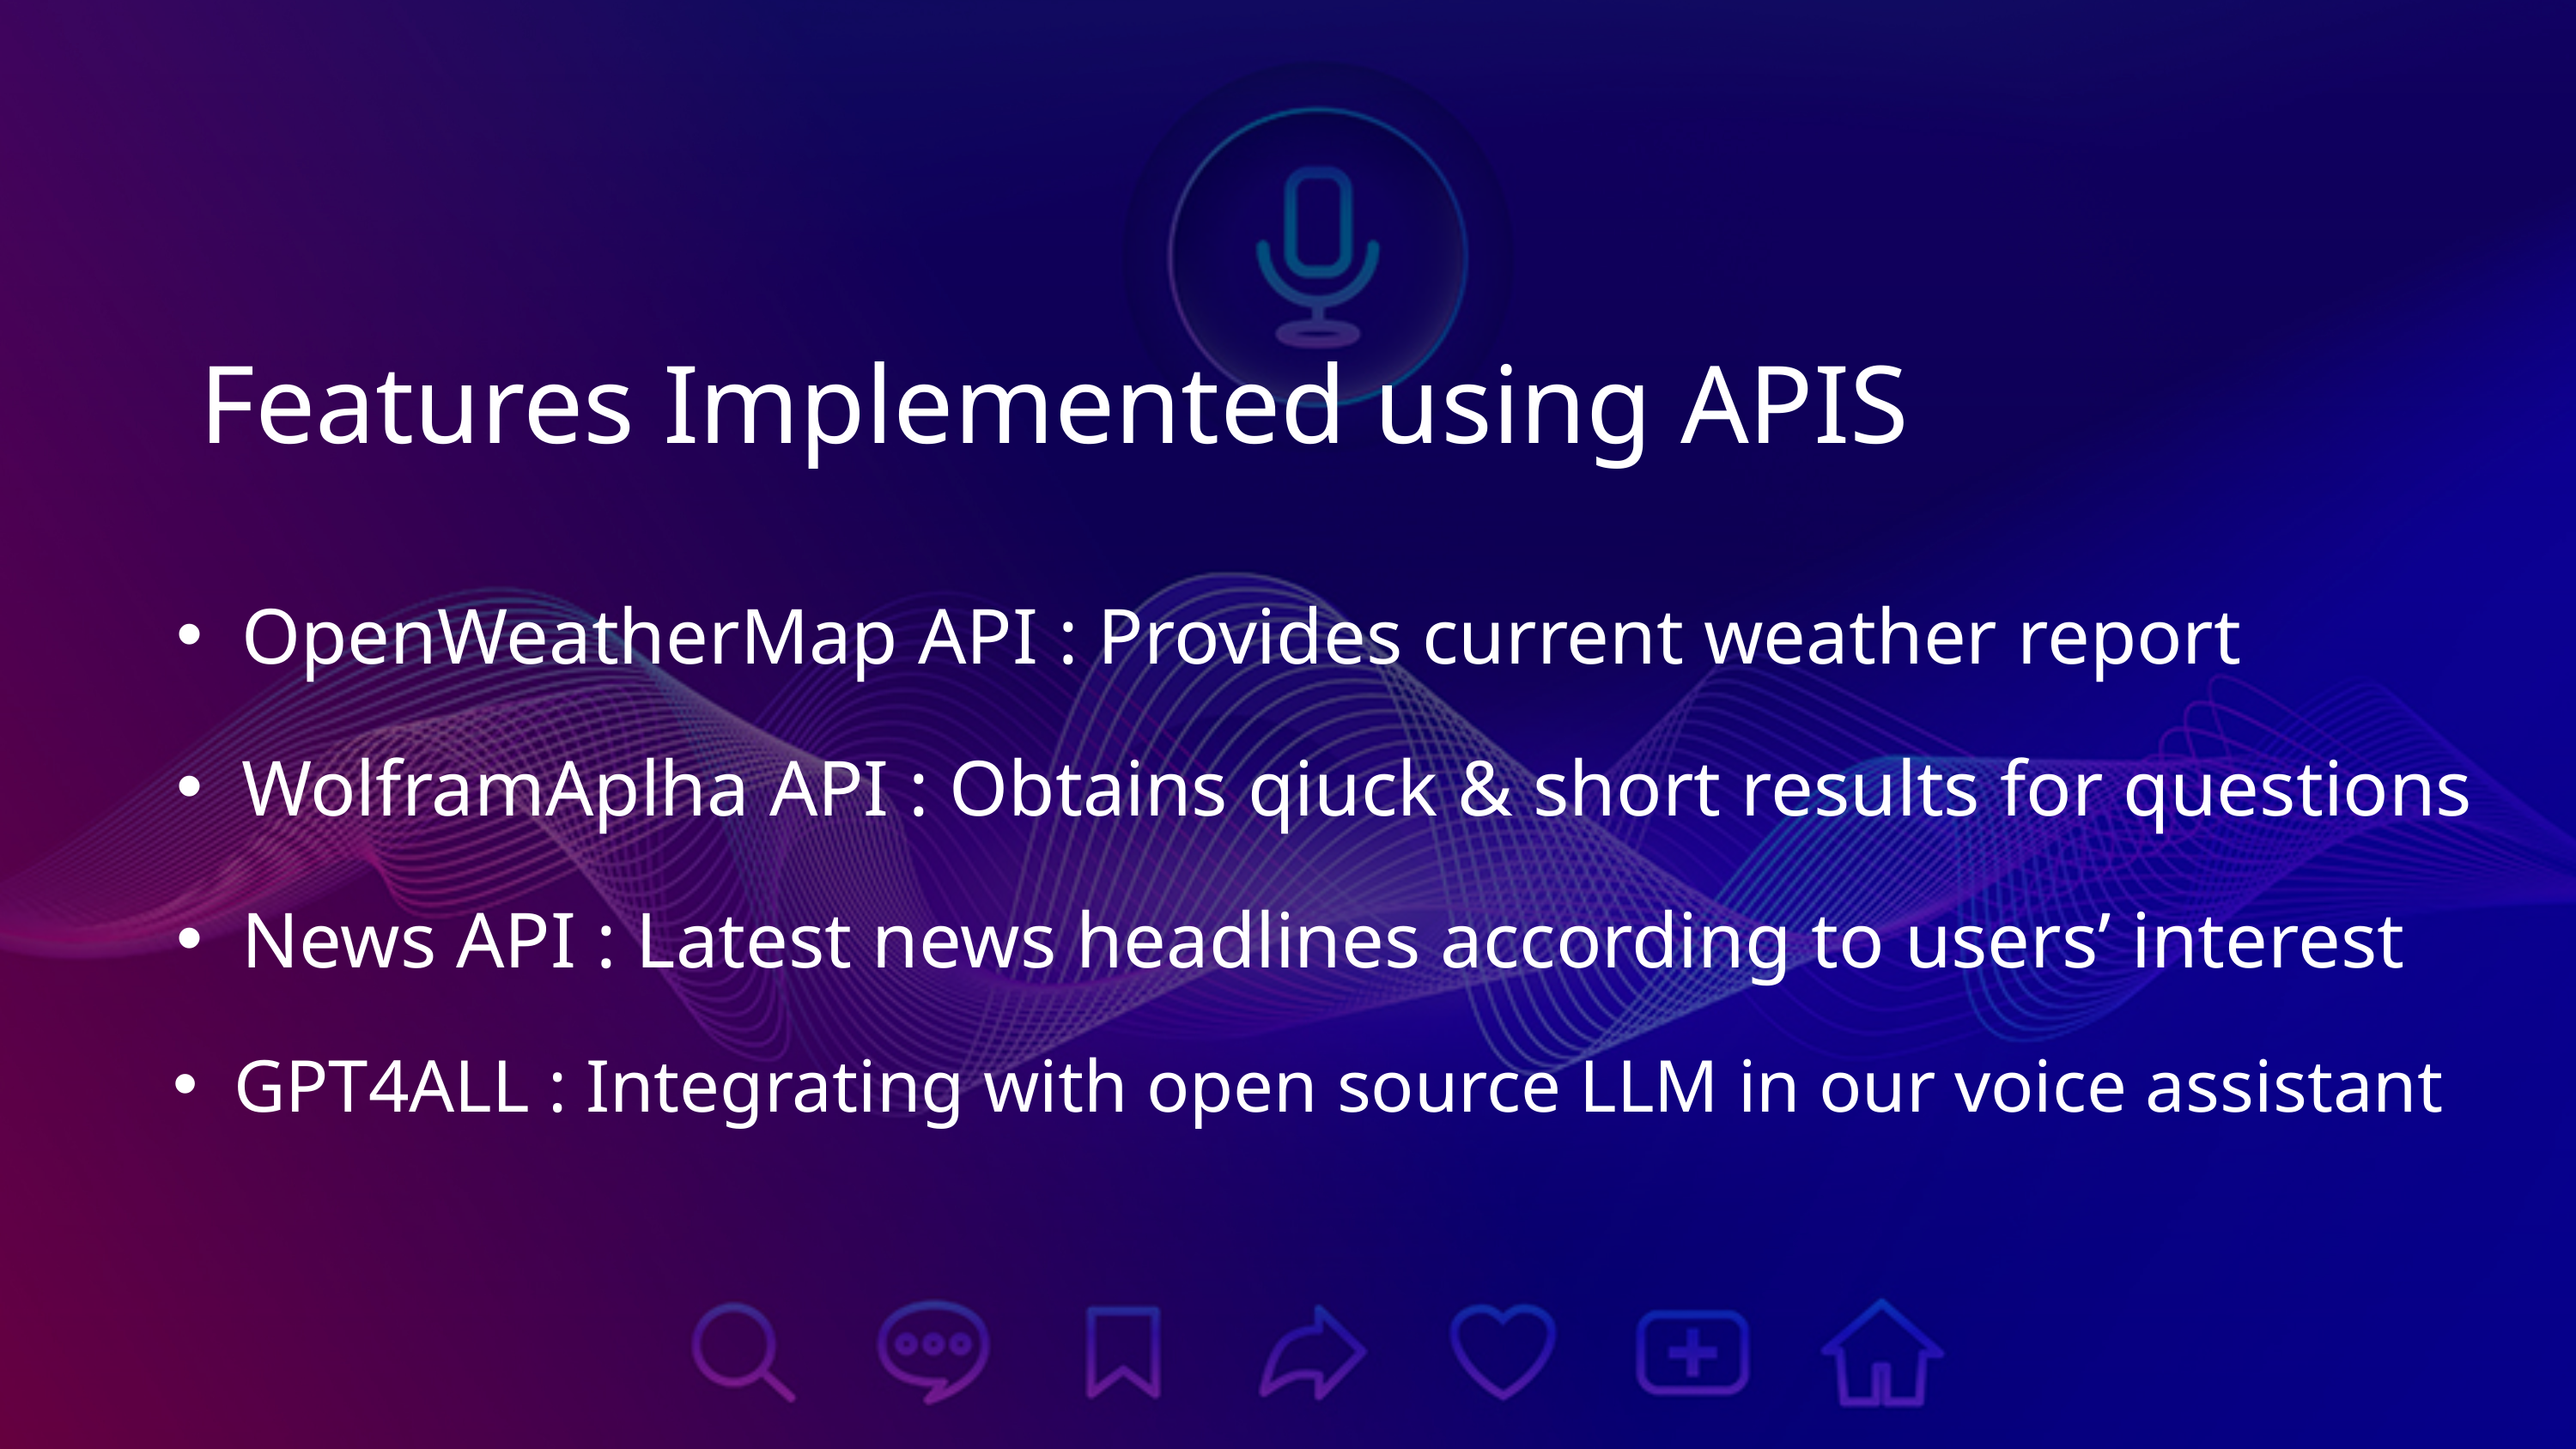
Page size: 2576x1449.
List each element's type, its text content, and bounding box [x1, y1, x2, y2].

text_box [0, 0, 2576, 1449]
text_box Features Implemented using APIS [171, 313, 2069, 464]
text_box OpenWeatherMap API : Provides current weather report WolframAplha API : Obtains qiuck & short results for questions News API : Latest news headlines according to users’ interest GPT4ALL : Integrating with open source LLM in our voice assistant [112, 526, 2526, 1126]
